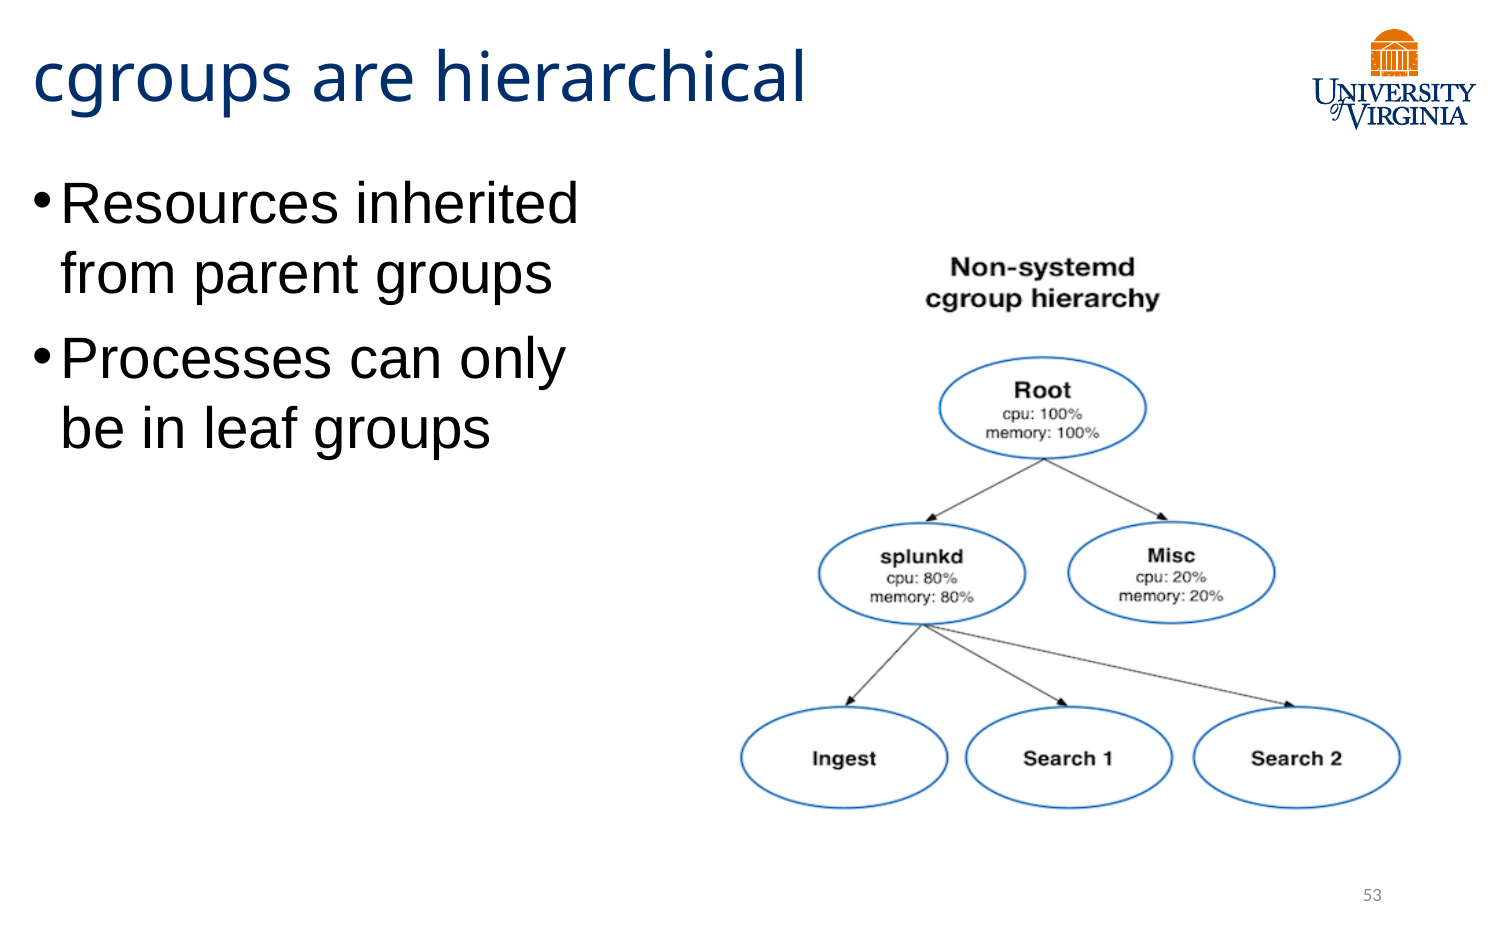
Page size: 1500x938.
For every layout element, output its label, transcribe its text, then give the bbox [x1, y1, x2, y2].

picture [727, 234, 1414, 821]
list Resources inherited from parent groups Processes can only be in leaf groups [17, 157, 660, 845]
title cgroups are hierarchical [17, 14, 1297, 145]
slide_number 53 [1059, 868, 1397, 919]
